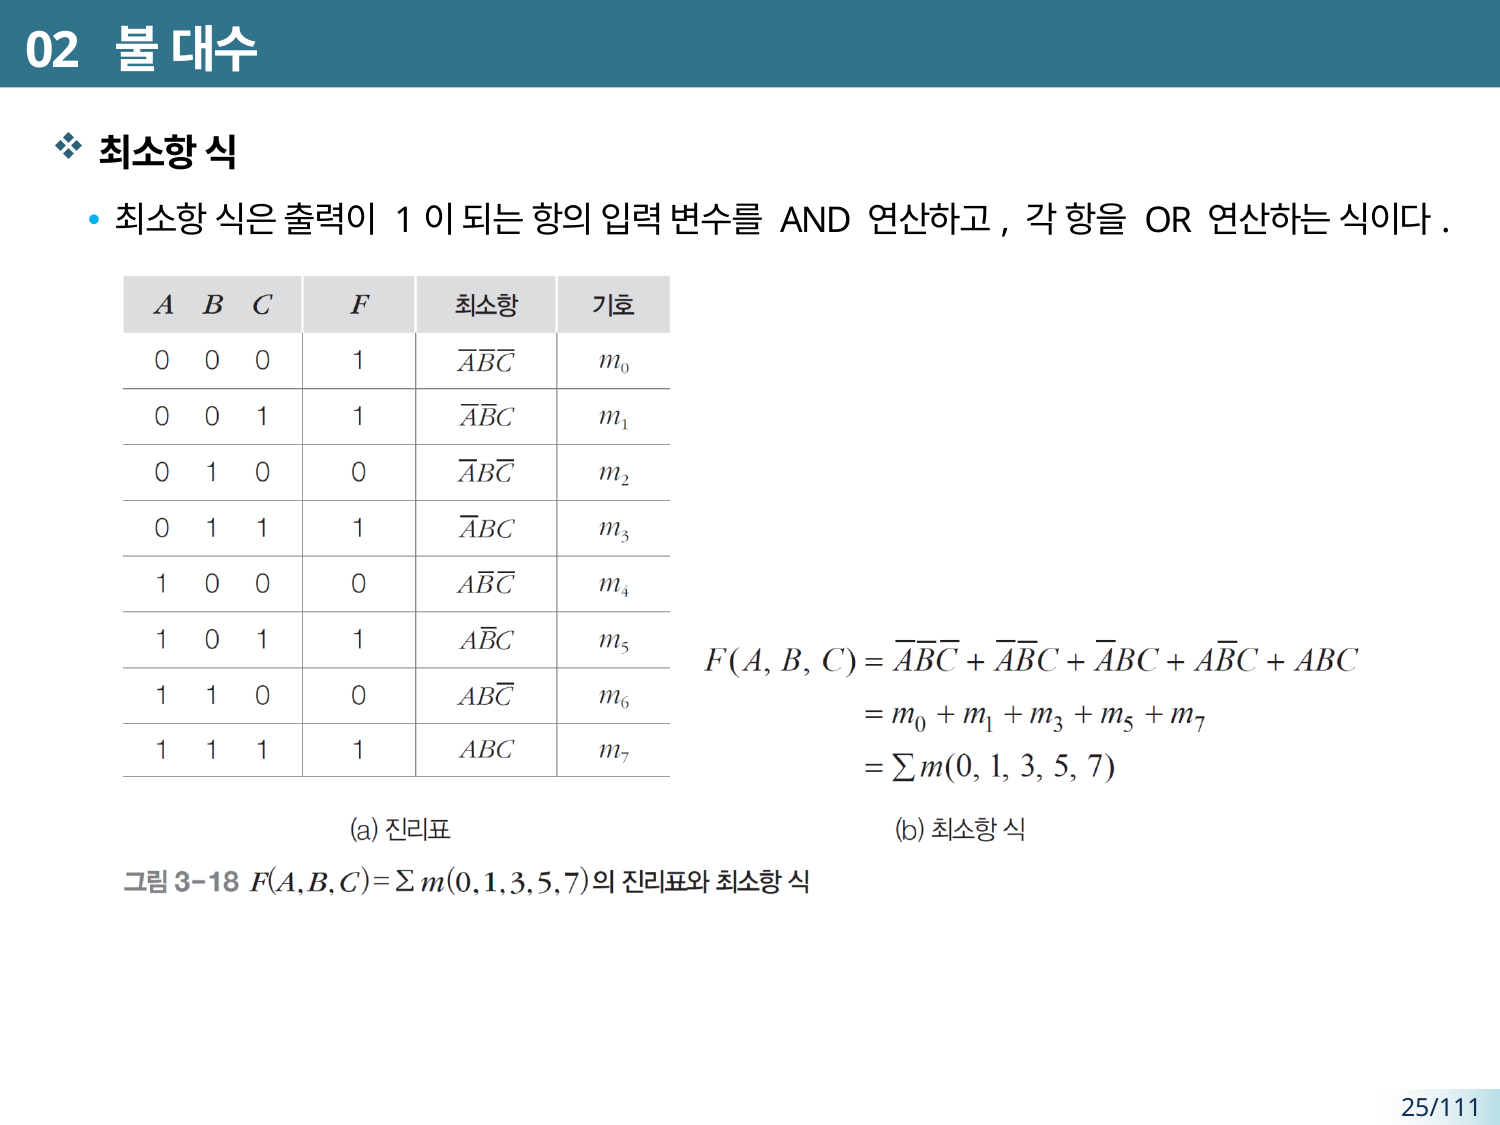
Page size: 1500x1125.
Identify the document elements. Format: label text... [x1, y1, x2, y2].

title 02 불 대수 [10, 8, 1288, 87]
list 최소항 식 최소항 식은 출력이 1이 되는 항의 입력 변수를 AND 연산하고, 각 항을 OR 연산하는 식이다. [10, 116, 1481, 1047]
picture [111, 266, 1369, 906]
